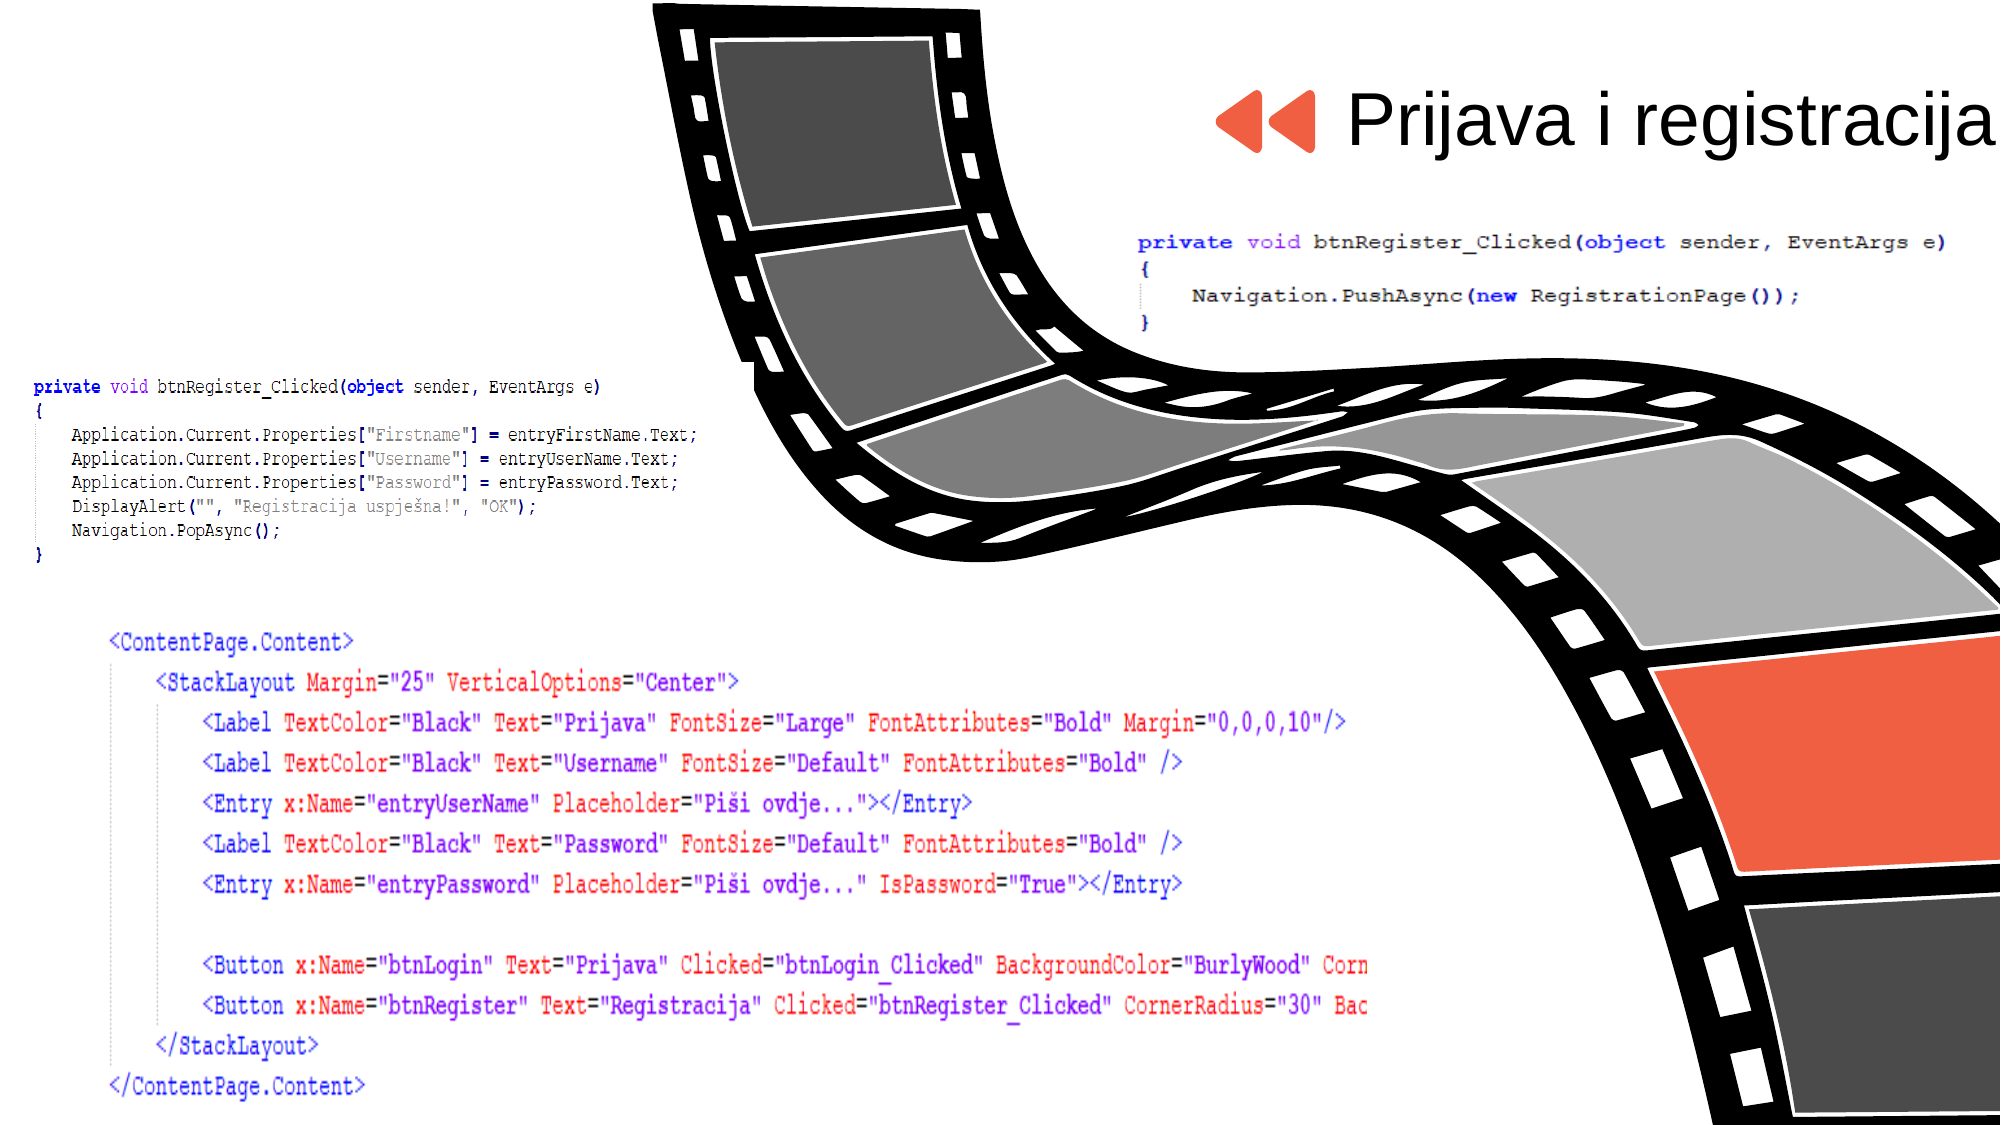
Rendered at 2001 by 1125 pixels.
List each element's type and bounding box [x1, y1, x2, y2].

text_box [1215, 89, 1315, 154]
picture [15, 362, 754, 574]
picture [1128, 232, 1968, 336]
text_box [662, 0, 2000, 1125]
picture [105, 622, 1367, 1111]
